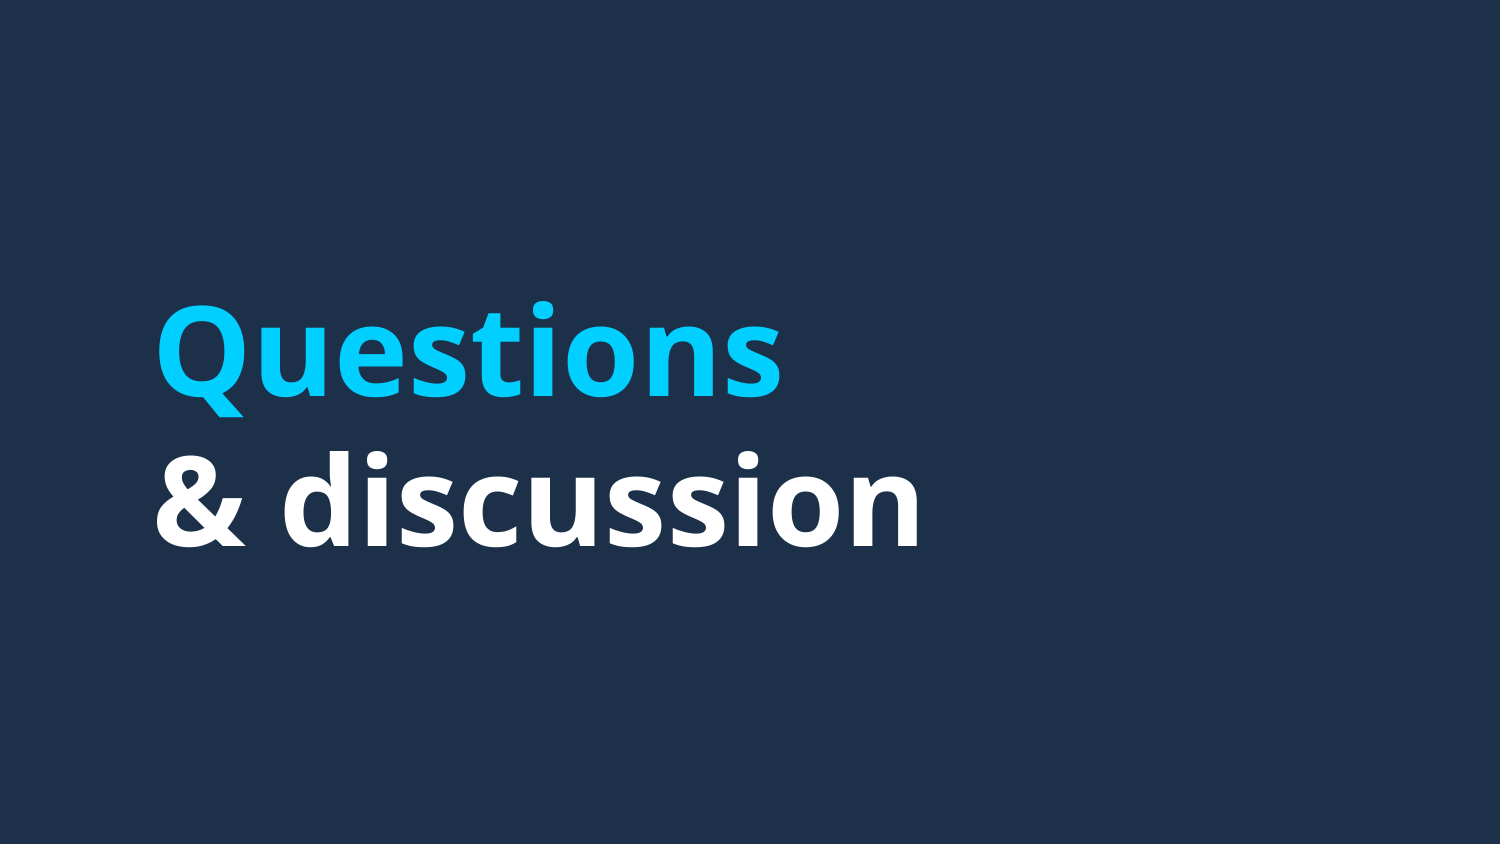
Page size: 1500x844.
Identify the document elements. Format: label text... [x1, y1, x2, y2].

title Questions & discussion [138, 184, 1350, 659]
